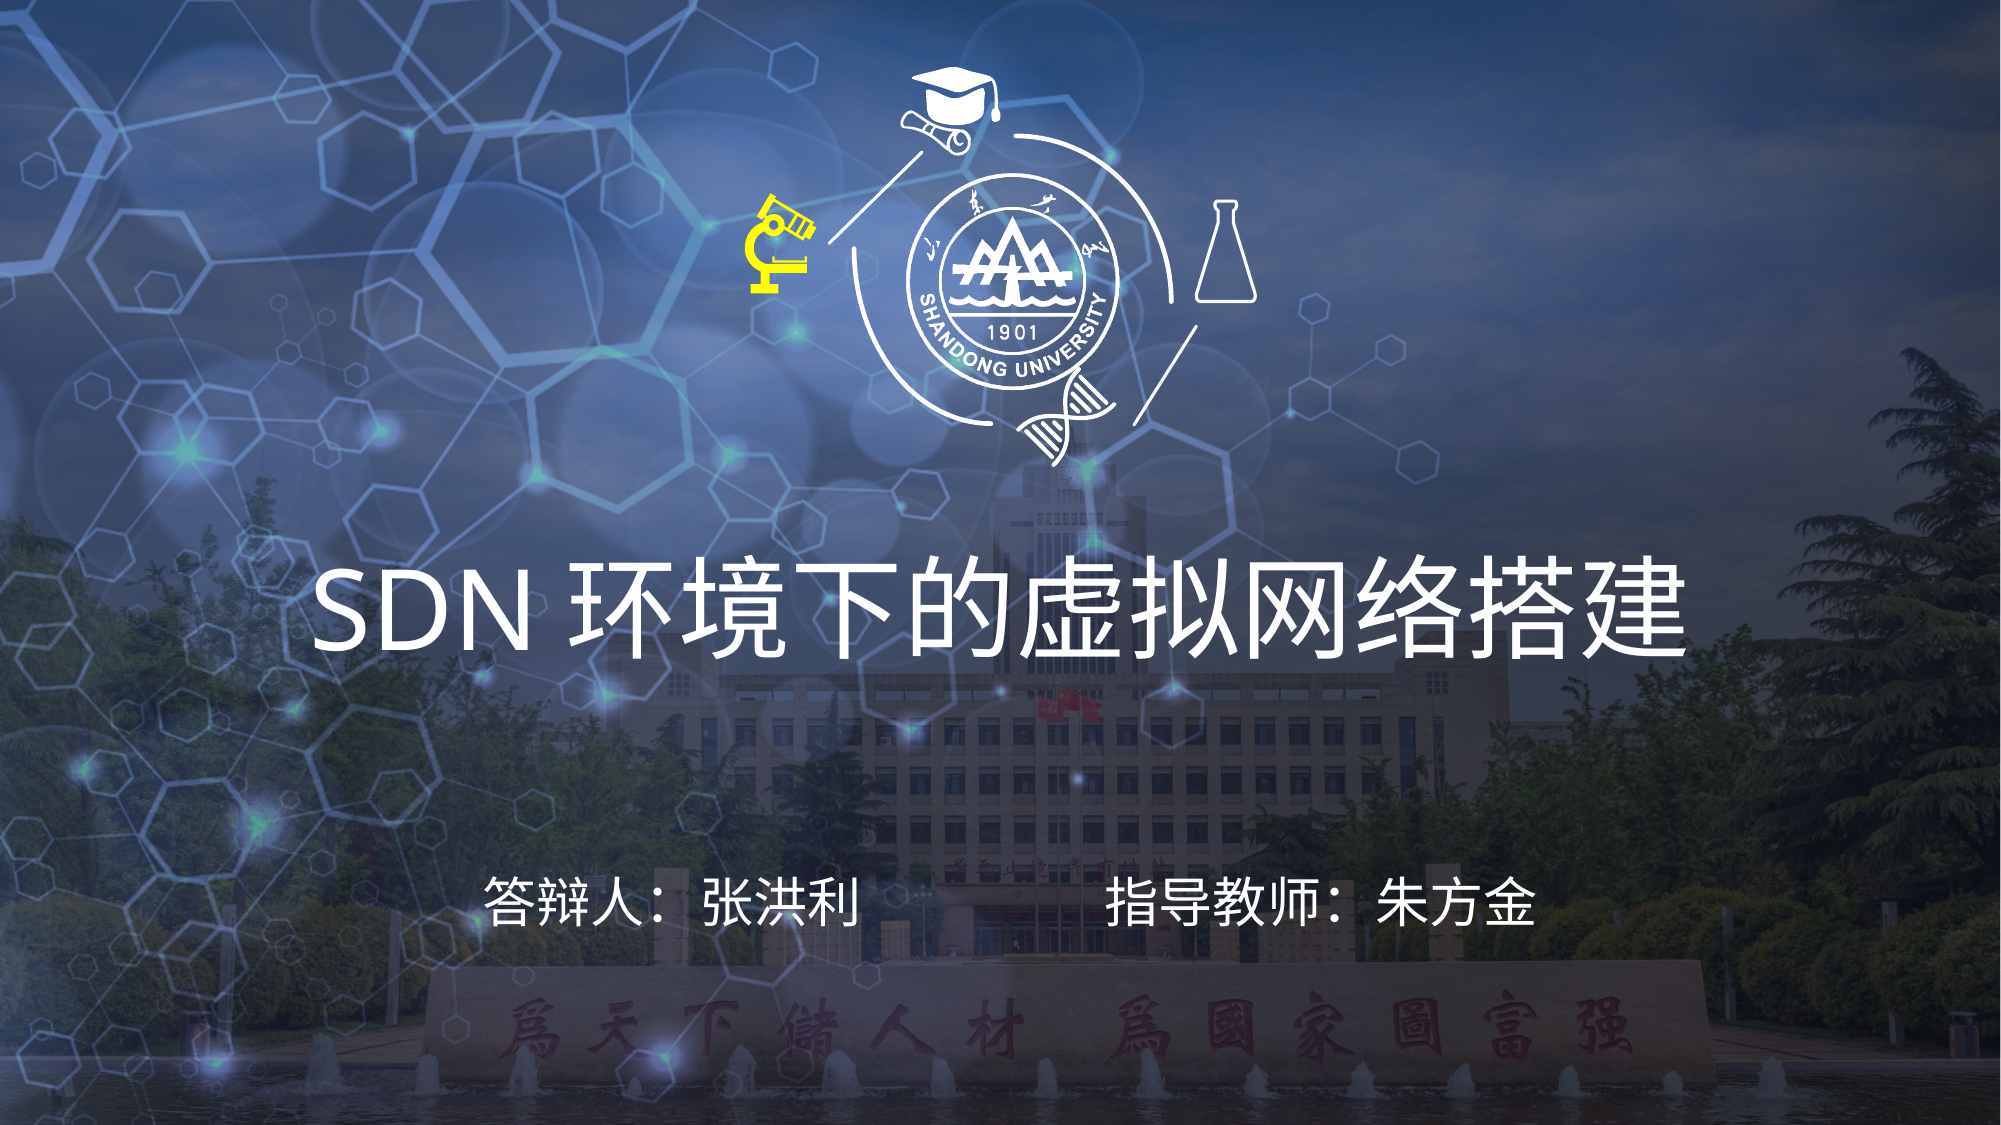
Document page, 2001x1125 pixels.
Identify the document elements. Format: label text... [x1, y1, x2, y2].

text_box SDN环境下的虚拟网络搭建 [202, 530, 1798, 681]
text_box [467, 860, 1613, 942]
picture [0, 0, 2001, 1125]
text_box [744, 66, 1256, 467]
